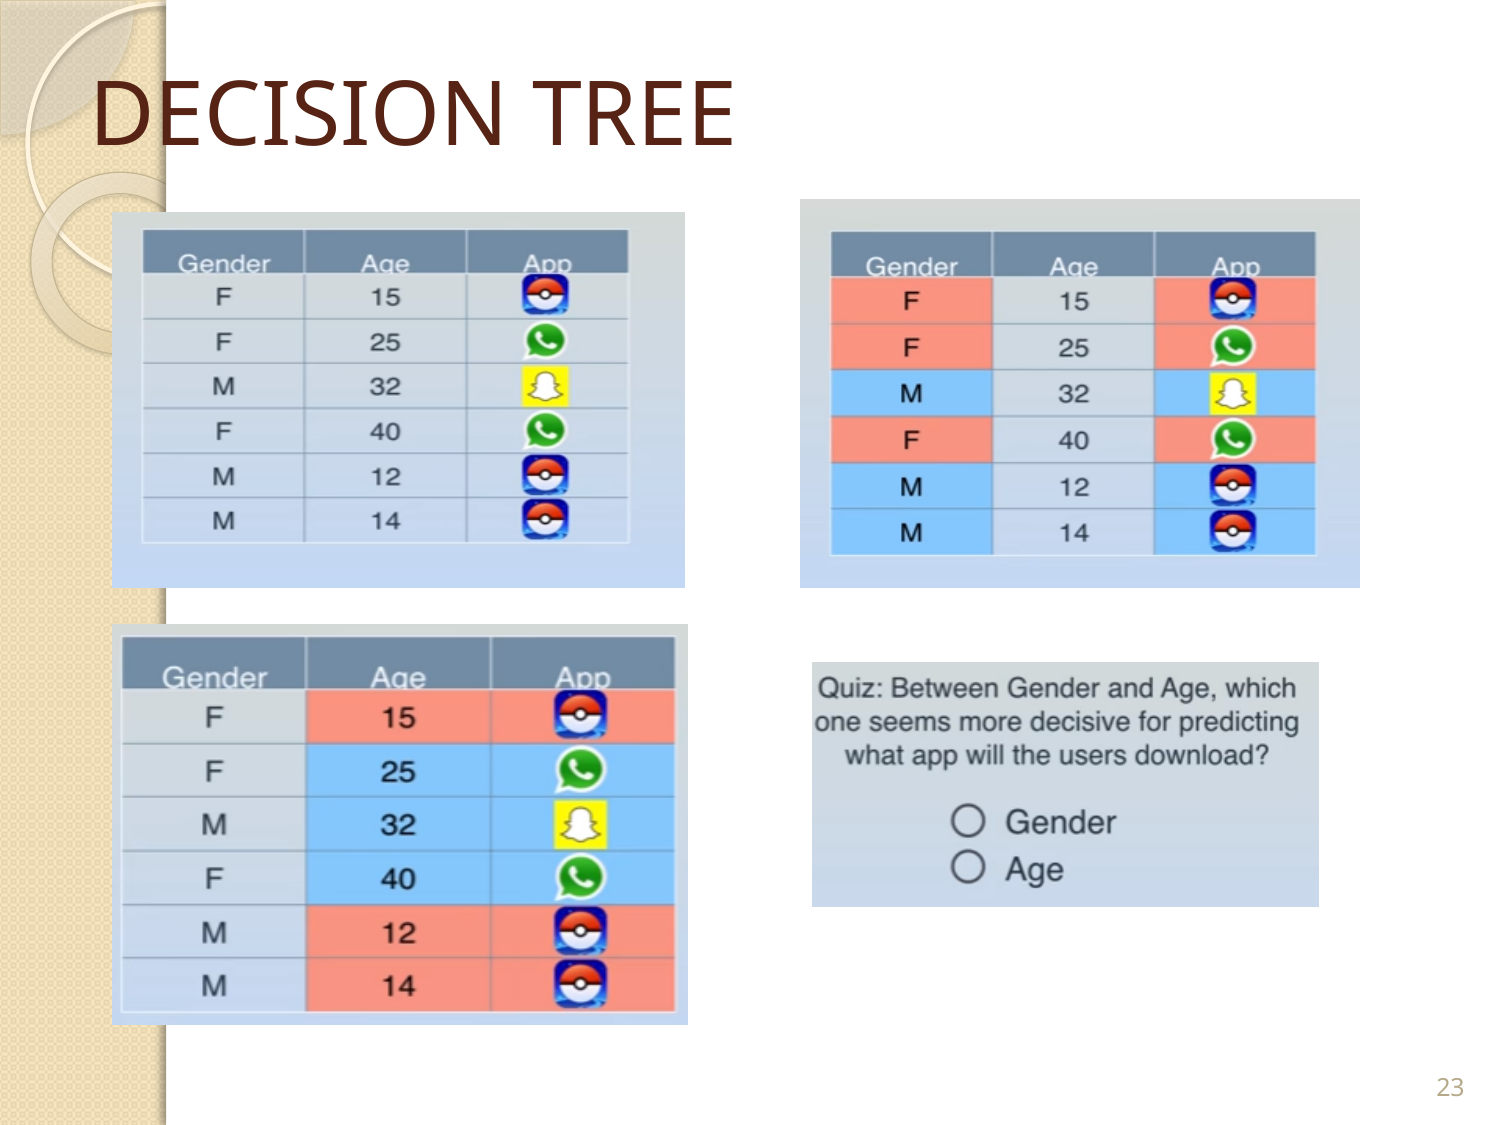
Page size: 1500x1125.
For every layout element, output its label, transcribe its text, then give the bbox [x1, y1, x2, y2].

picture [112, 624, 688, 1026]
slide_number 23 [1413, 1034, 1488, 1113]
picture [799, 199, 1360, 588]
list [112, 212, 685, 588]
picture [812, 662, 1319, 907]
title DECISION TREE [75, 45, 1425, 175]
